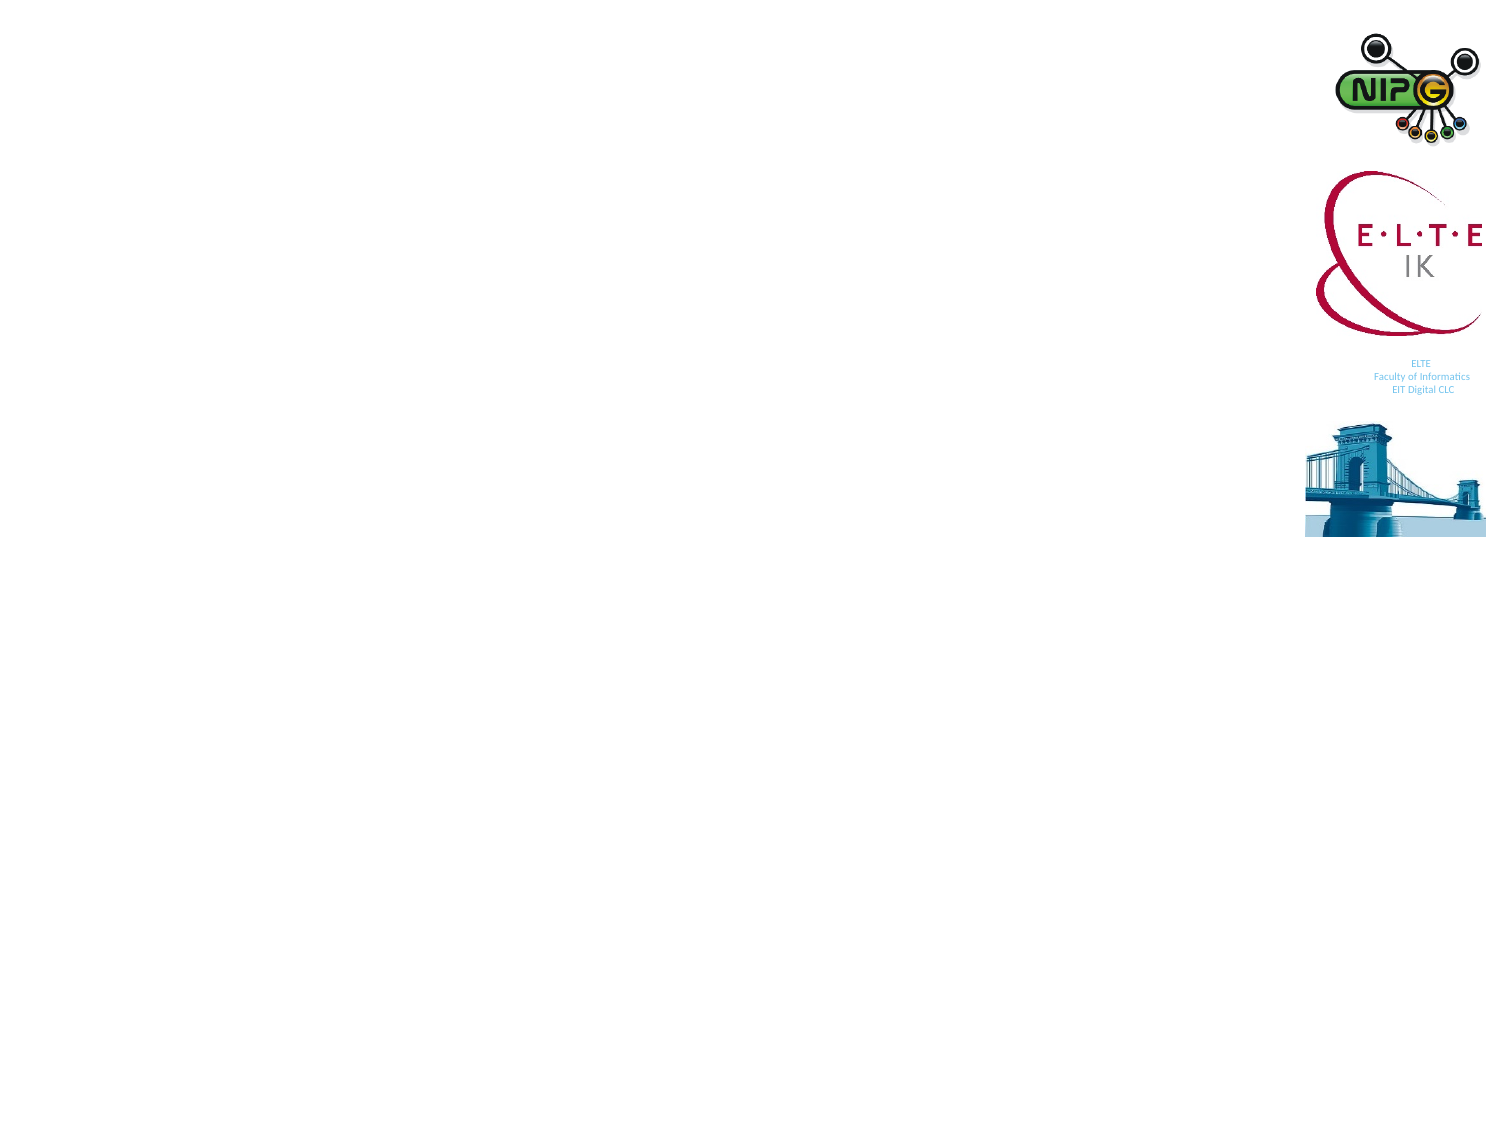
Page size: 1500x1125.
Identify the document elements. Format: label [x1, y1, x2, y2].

picture [1316, 1, 1495, 336]
picture [1305, 421, 1486, 537]
